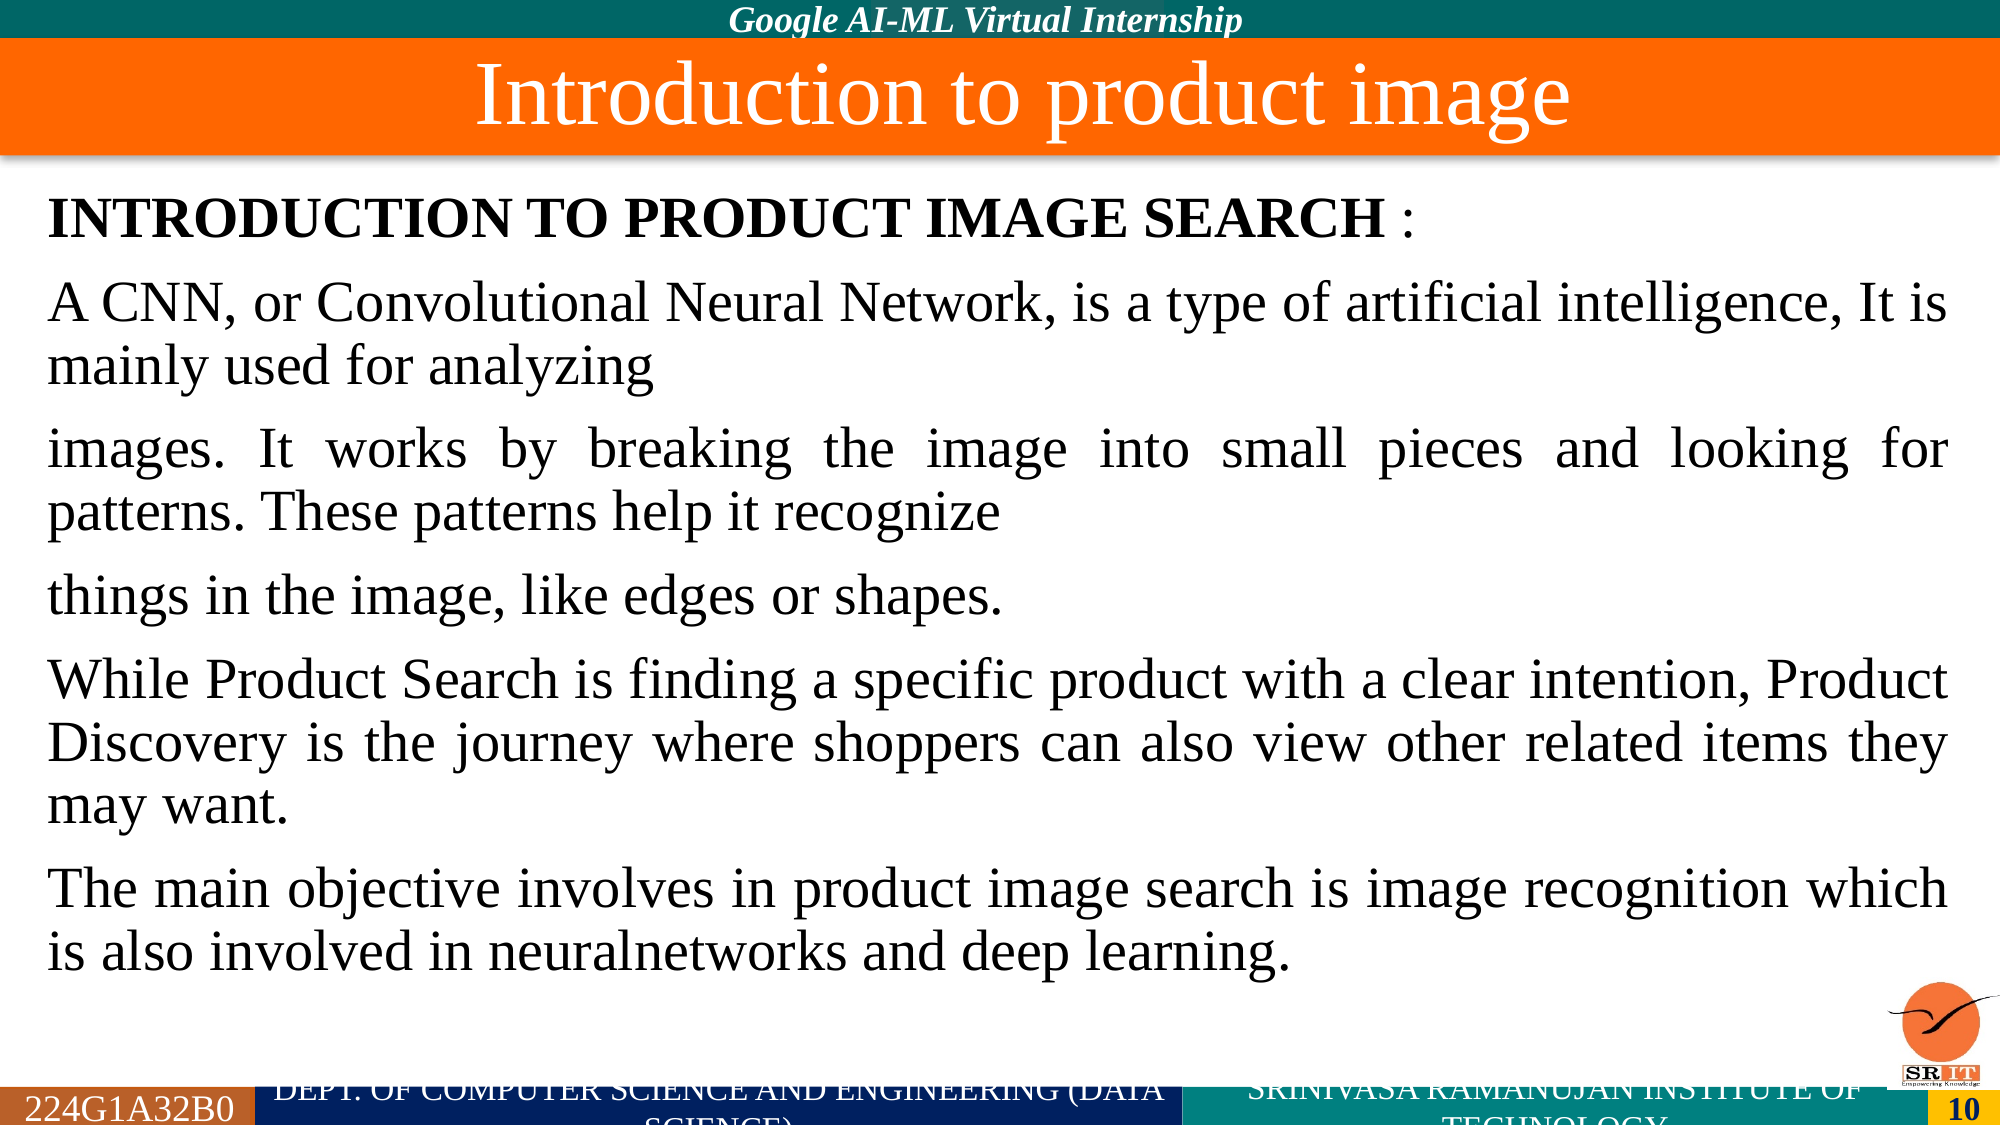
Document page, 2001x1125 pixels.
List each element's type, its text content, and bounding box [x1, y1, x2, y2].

title Introduction to product image [0, 38, 2000, 156]
picture [1887, 977, 2000, 1090]
list INTRODUCTION TO PRODUCT IMAGE SEARCH : A CNN, or Convolutional Neural Network, is a type of artificial intelligence, It is mainly used for analyzing images. It works by breaking the image into small pieces and looking for patterns. These patterns help it recognize things in the image, like edges or shapes. While Product Search is finding a specific product with a clear intention, Product Discovery is the journey where shoppers can also view other related items they may want. The main objective involves in product image search is image recognition which is also involved in neuralnetworks and deep learning. [32, 179, 1965, 1065]
picture [0, 1089, 250, 1125]
text_box Google AI-ML Virtual Internship [1165, 0, 1578, 38]
text_box Google AI-ML Virtual Internship [675, 0, 871, 38]
picture [871, 0, 1165, 39]
text_box 224G1A32B0 [9, 1076, 259, 1125]
